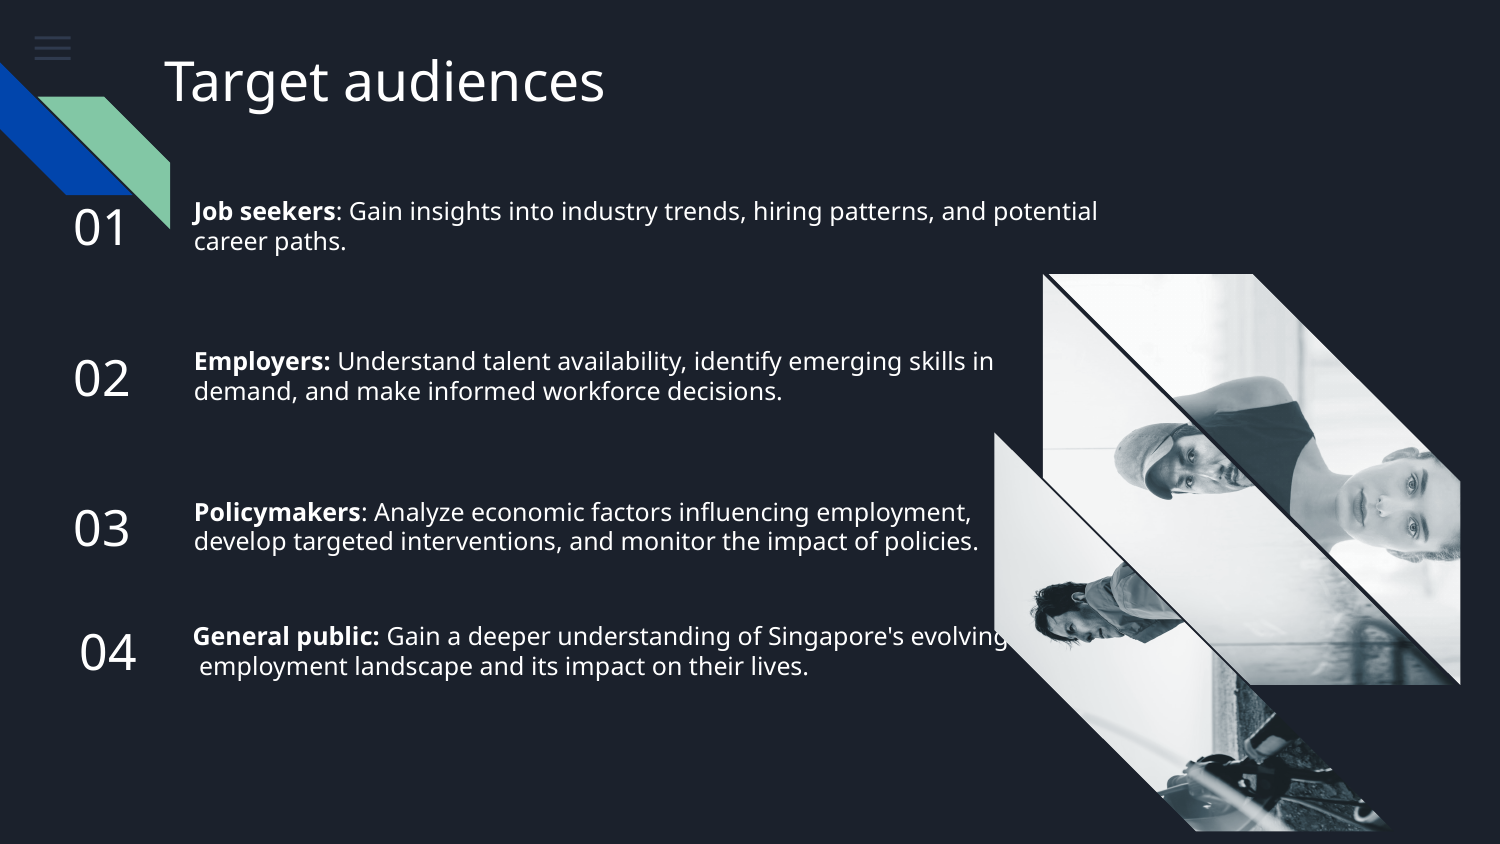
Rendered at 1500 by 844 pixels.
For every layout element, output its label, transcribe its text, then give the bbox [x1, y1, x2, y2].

picture [994, 273, 1461, 832]
text_box 01 [58, 180, 178, 314]
list Employers: Understand talent availability, identify emerging skills in demand, and make informed workforce decisions. [178, 330, 1037, 464]
text_box 03 [58, 481, 178, 614]
list Job seekers: Gain insights into industry trends, hiring patterns, and potential career paths. [178, 180, 1143, 314]
text_box 02 [58, 330, 178, 464]
list Policymakers: Analyze economic factors influencing employment, develop targeted interventions, and monitor the impact of policies. [178, 481, 989, 605]
title Target audiences [149, 30, 1305, 181]
text_box 04 [64, 605, 177, 739]
list General public: Gain a deeper understanding of Singapore's evolving employment landscape and its impact on their lives. [177, 605, 989, 739]
